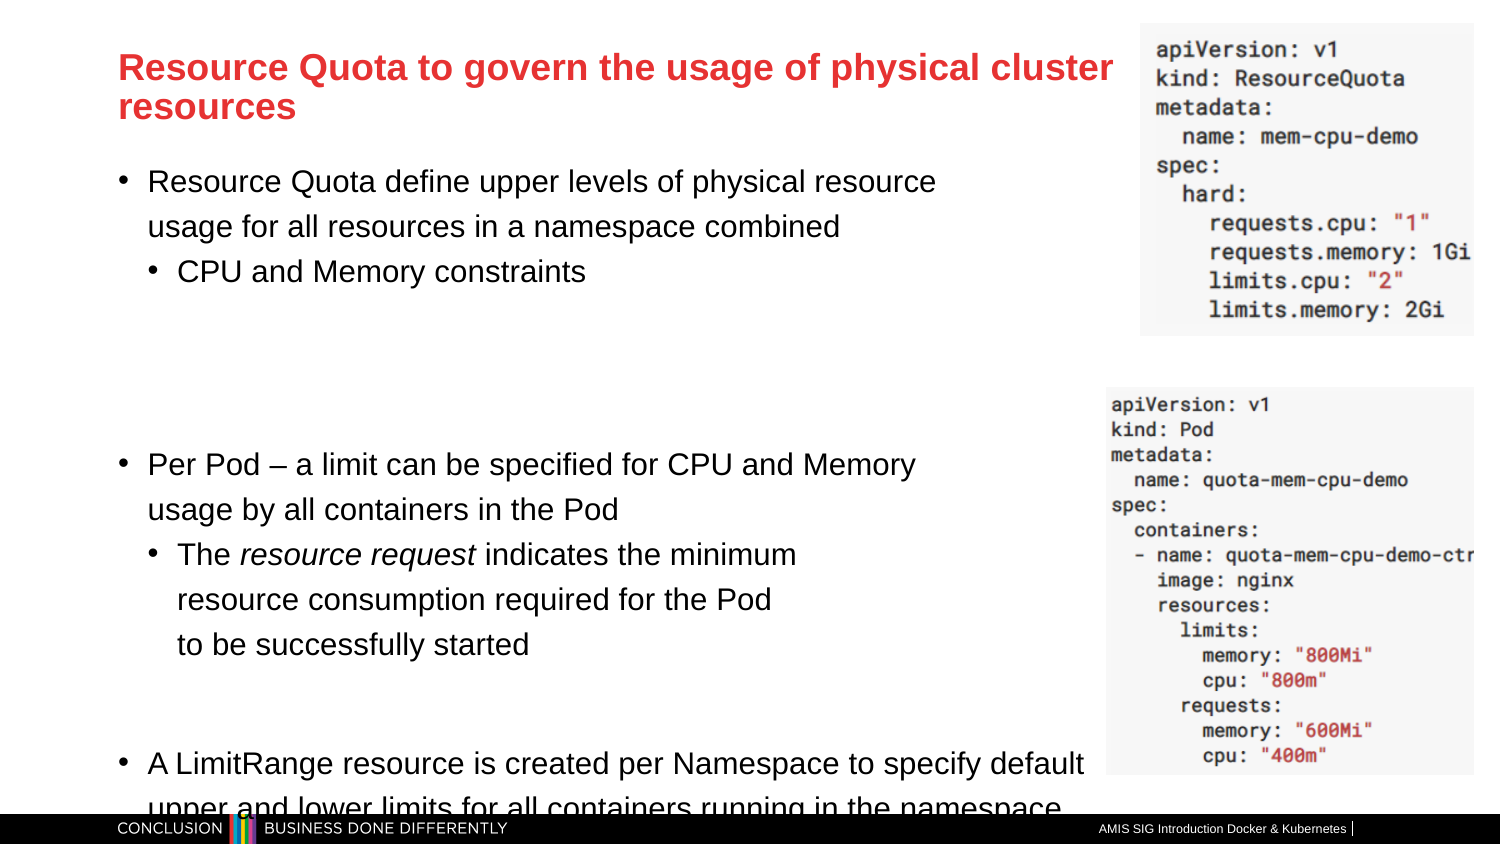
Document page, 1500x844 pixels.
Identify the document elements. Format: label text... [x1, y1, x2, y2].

list Resource Quota define upper levels of physical resource usage for all resources in a namespace combined CPU and Memory constraints Per Pod – a limit can be specified for CPU and Memory usage by all containers in the Pod The resource request indicates the minimum resource consumption required for the Pod to be successfully started A LimitRange resource is created per Namespace to specify default upper and lower limits for all containers running in the namespace [118, 153, 1205, 774]
picture [239, 814, 1500, 844]
picture [0, 814, 236, 844]
footer AMIS SIG Introduction Docker & Kubernetes [814, 820, 1347, 839]
picture [1140, 23, 1474, 336]
picture [1106, 387, 1474, 775]
title Resource Quota to govern the usage of physical cluster resources [118, 47, 1140, 130]
